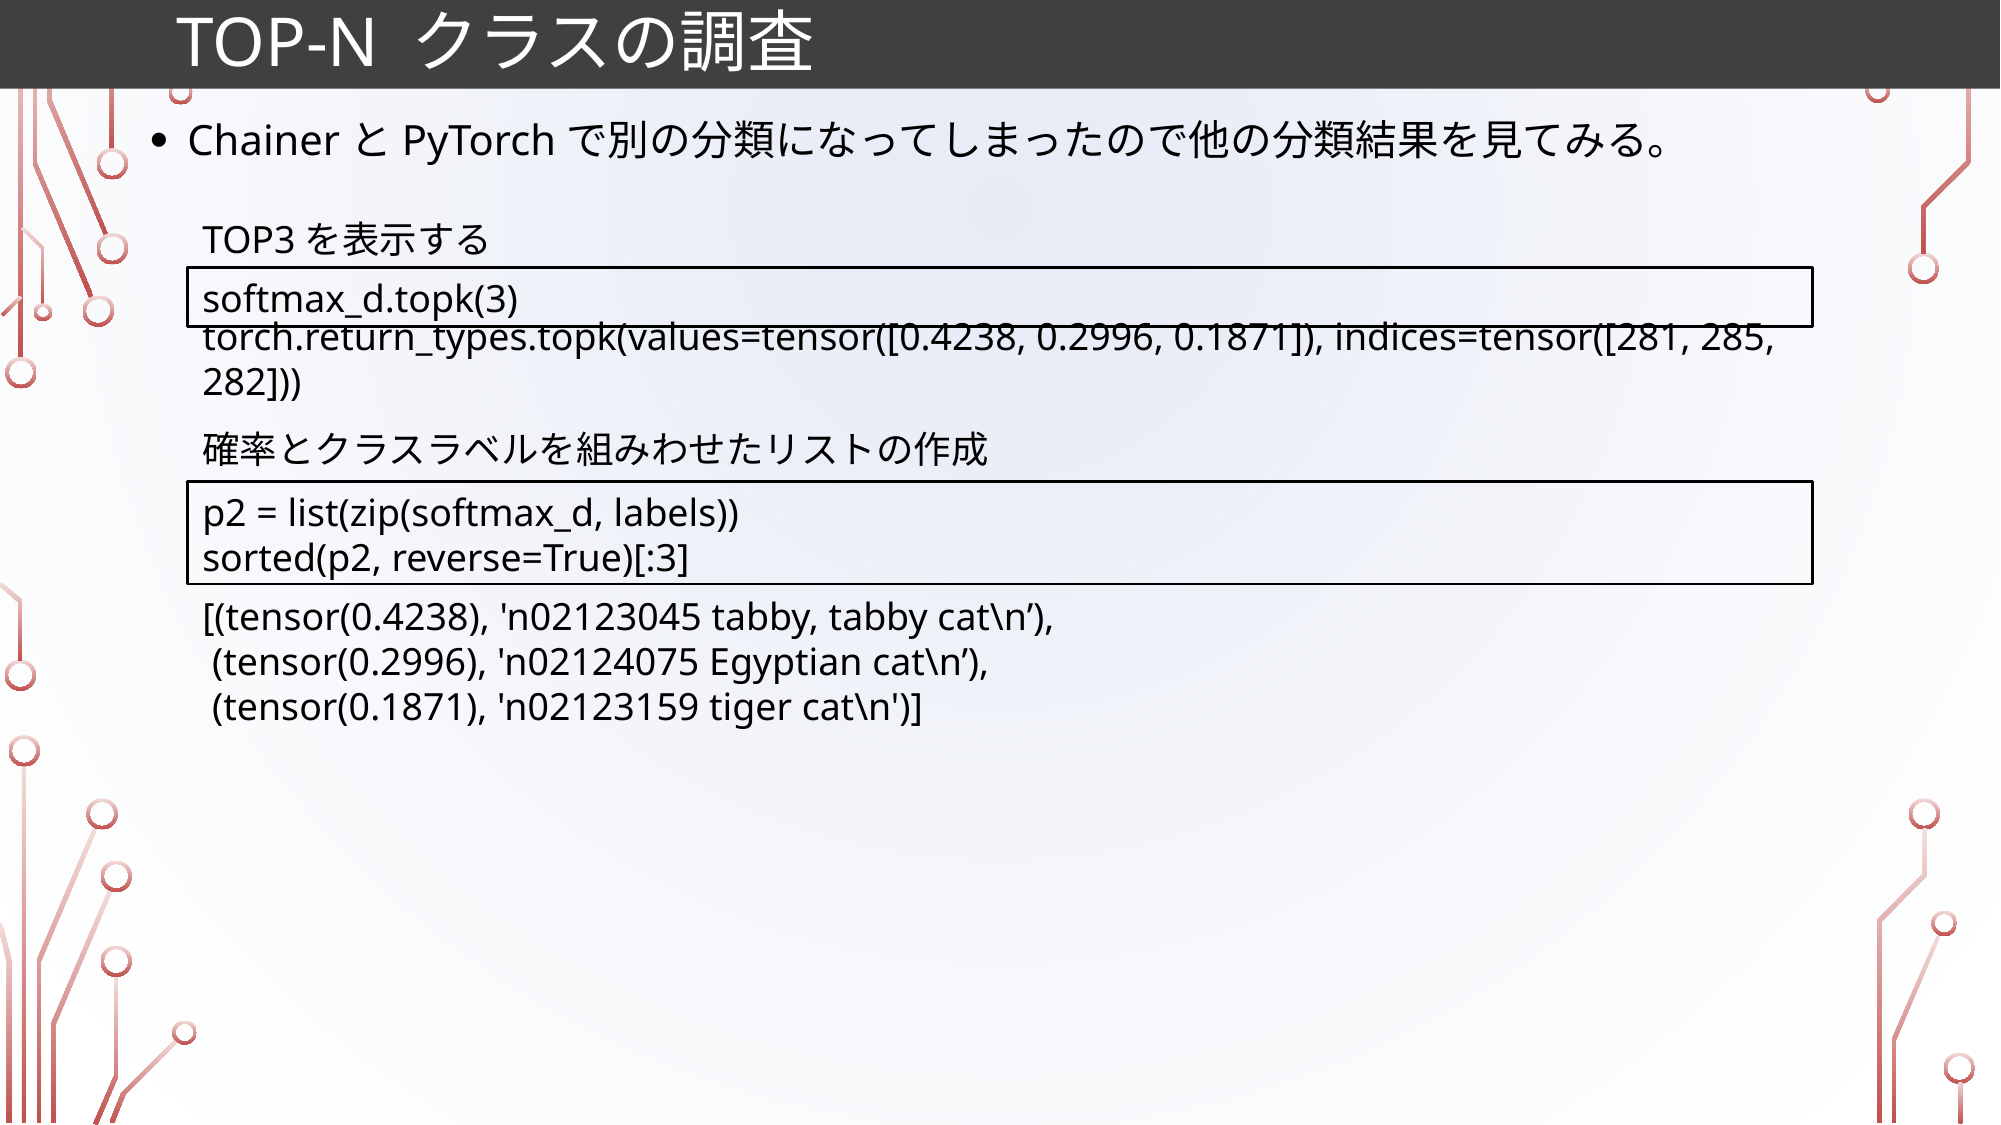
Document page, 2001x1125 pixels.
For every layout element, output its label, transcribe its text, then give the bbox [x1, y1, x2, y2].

title Top-N クラスの調査 [0, 0, 2000, 89]
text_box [187, 208, 1813, 389]
list ChainerとPyTorchで別の分類になってしまったので他の分類結果を見てみる。 [134, 96, 1866, 1021]
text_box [187, 418, 1813, 737]
